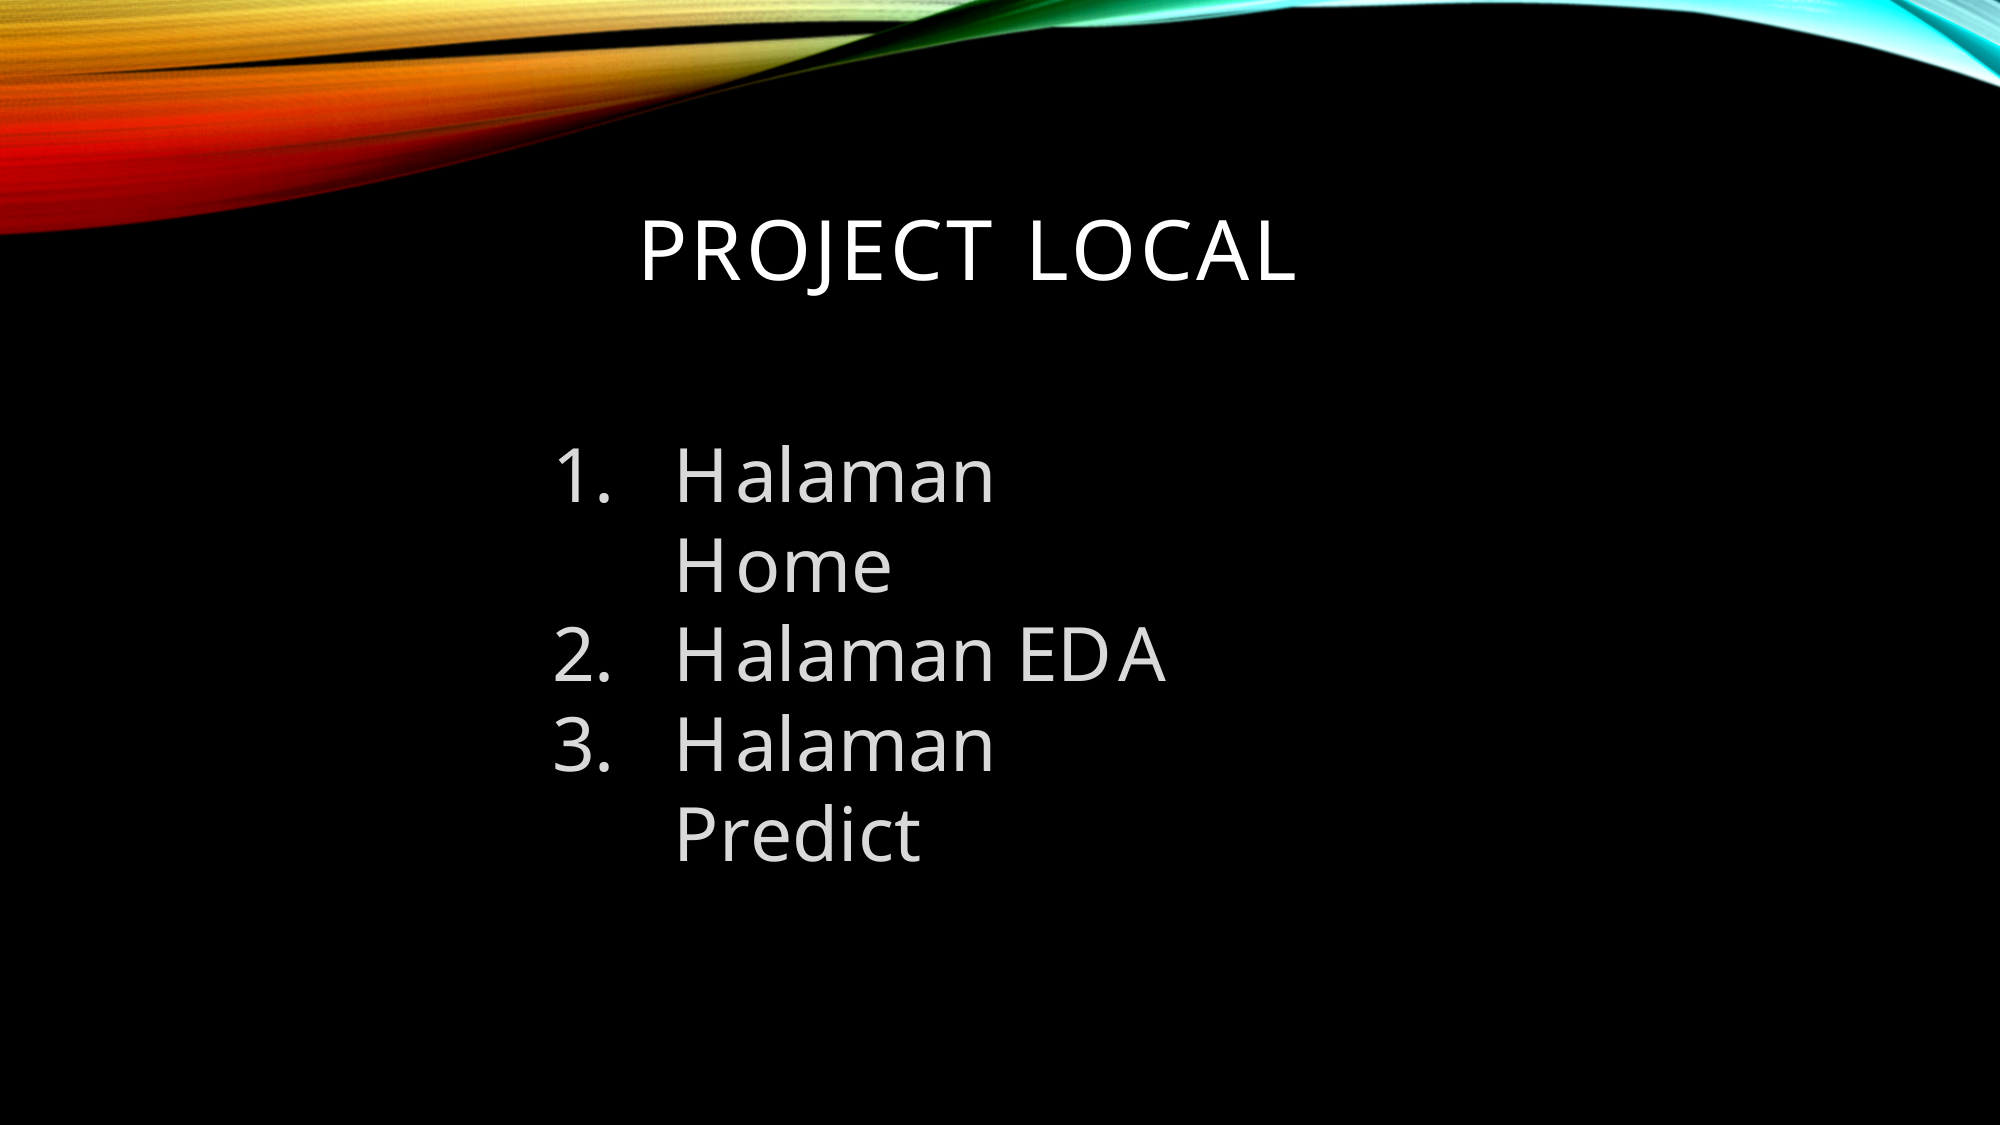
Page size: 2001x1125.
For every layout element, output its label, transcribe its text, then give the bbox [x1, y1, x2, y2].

picture [0, 0, 2000, 237]
title Project local [512, 150, 1298, 341]
text_box Halaman Home Halaman EDA Halaman Predict [549, 425, 1175, 877]
